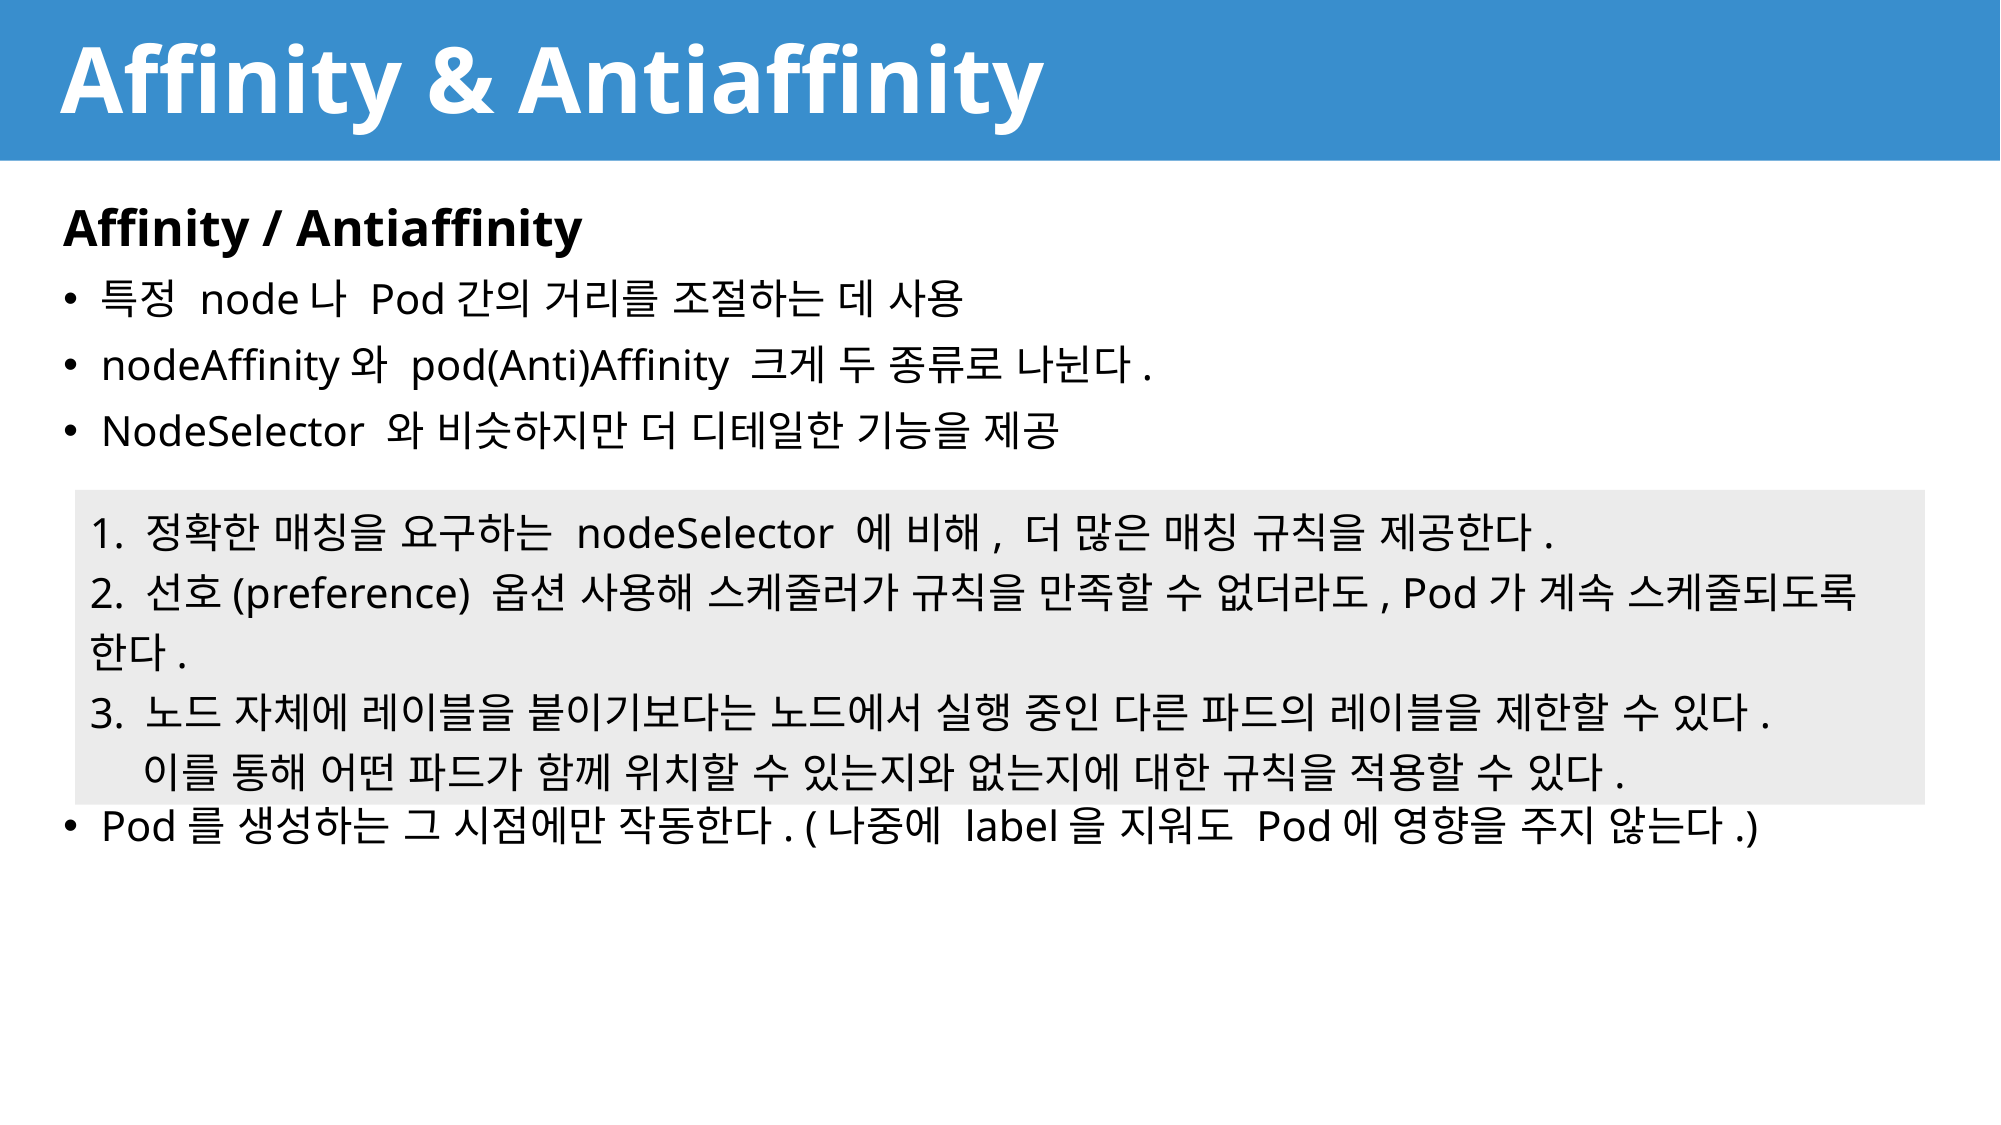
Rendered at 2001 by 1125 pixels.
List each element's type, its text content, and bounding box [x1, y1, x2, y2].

text_box [0, 0, 2000, 162]
title Affinity & Antiaffinity [45, 12, 1771, 156]
text_box 1. 정확한 매칭을 요구하는 nodeSelector 에 비해, 더 많은 매칭 규칙을 제공한다. 2. 선호(preference) 옵션 사용해 스케줄러가 규칙을 만족할 수 없더라도, Pod가 계속 스케줄되도록 한다. 3. 노드 자체에 레이블을 붙이기보다는 노드에서 실행 중인 다른 파드의 레이블을 제한할 수 있다. 이를 통해 어떤 파드가 함께 위치할 수 있는지와 없는지에 대한 규칙을 적용할 수 있다. [75, 489, 1925, 805]
list Affinity / Antiaffinity 특정 node나 Pod간의 거리를 조절하는 데 사용 nodeAffinity와 pod(Anti)Affinity 크게 두 종류로 나뉜다. NodeSelector 와 비슷하지만 더 디테일한 기능을 제공 Pod를 생성하는 그 시점에만 작동한다. (나중에 label을 지워도 Pod에 영향을 주지 않는다.) [48, 196, 1988, 488]
